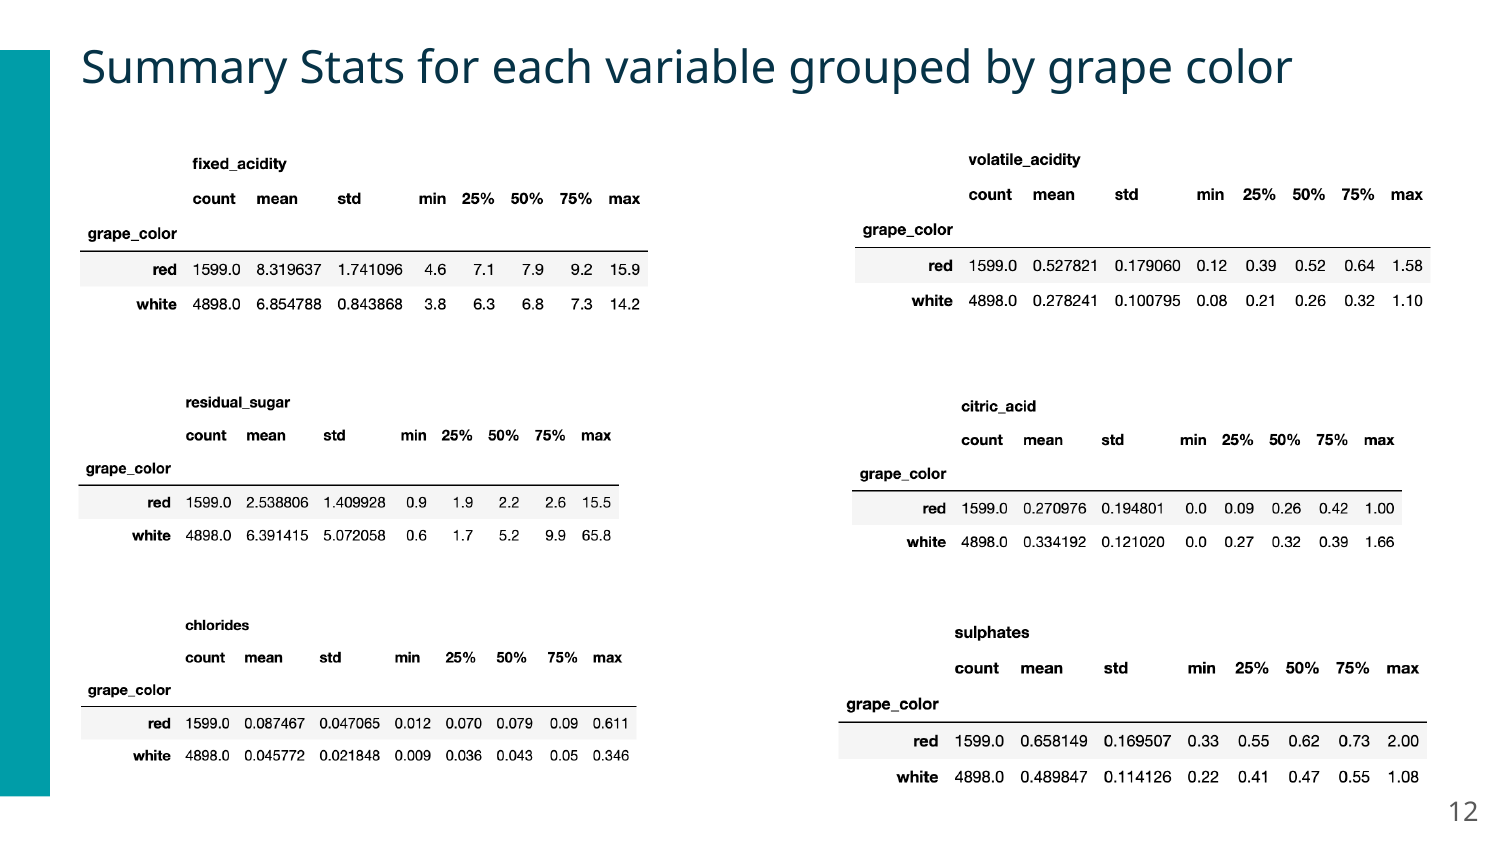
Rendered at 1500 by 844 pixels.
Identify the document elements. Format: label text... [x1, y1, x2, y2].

picture [850, 136, 1450, 329]
picture [74, 379, 647, 573]
text_box Summary Stats for each variable grouped by grape color [66, 22, 1467, 108]
picture [836, 605, 1436, 797]
slide_number ‹#› [1403, 779, 1494, 844]
picture [74, 136, 687, 329]
picture [74, 605, 647, 778]
picture [850, 379, 1422, 573]
text_box [0, 50, 50, 797]
